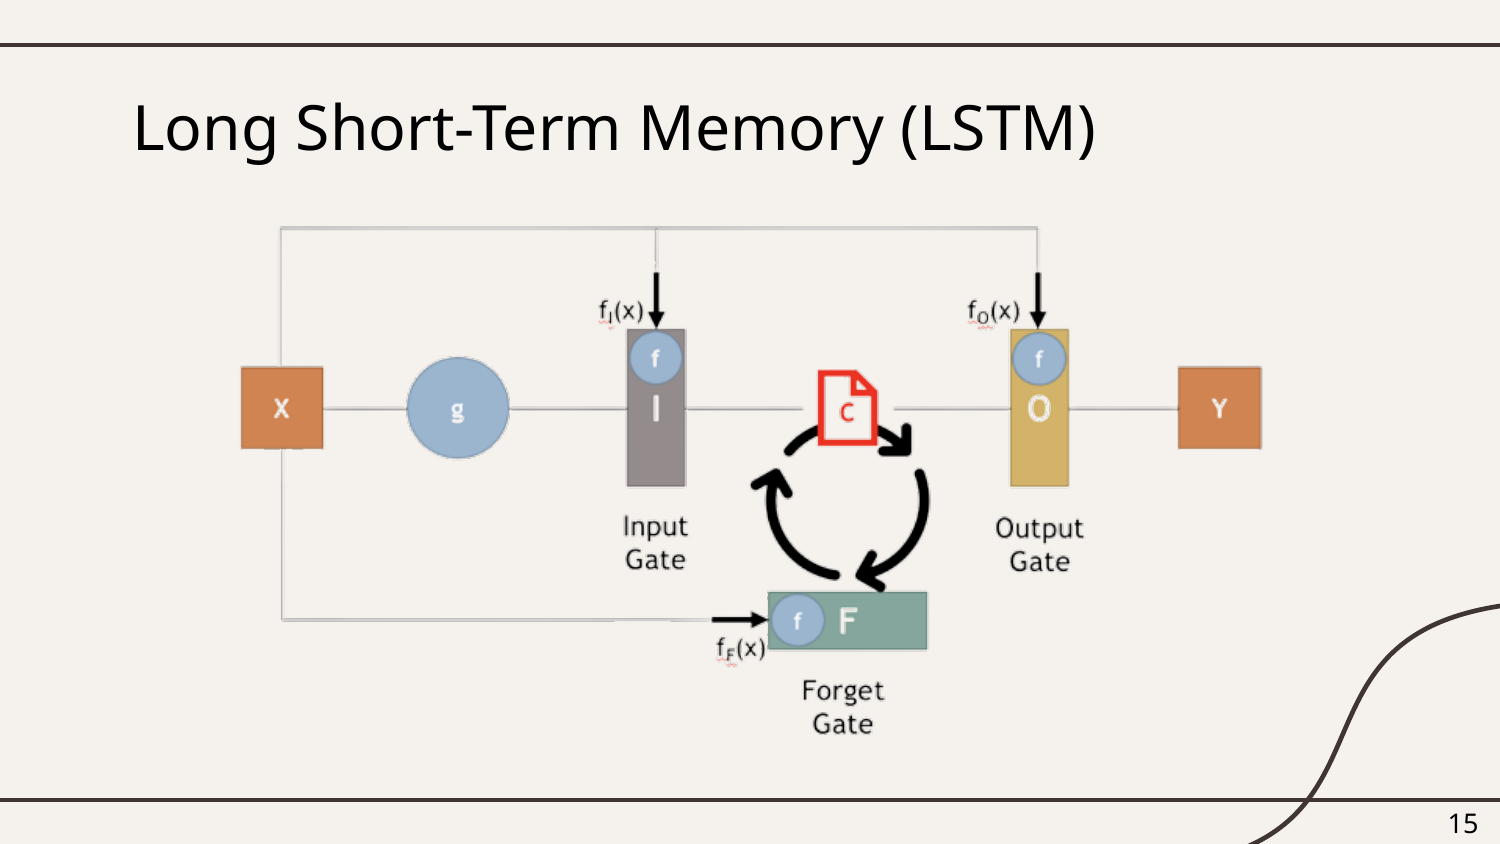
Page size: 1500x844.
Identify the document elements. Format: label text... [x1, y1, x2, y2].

picture [208, 180, 1292, 744]
slide_number 15 [1403, 791, 1494, 844]
title Long Short-Term Memory (LSTM) [116, 72, 1313, 167]
